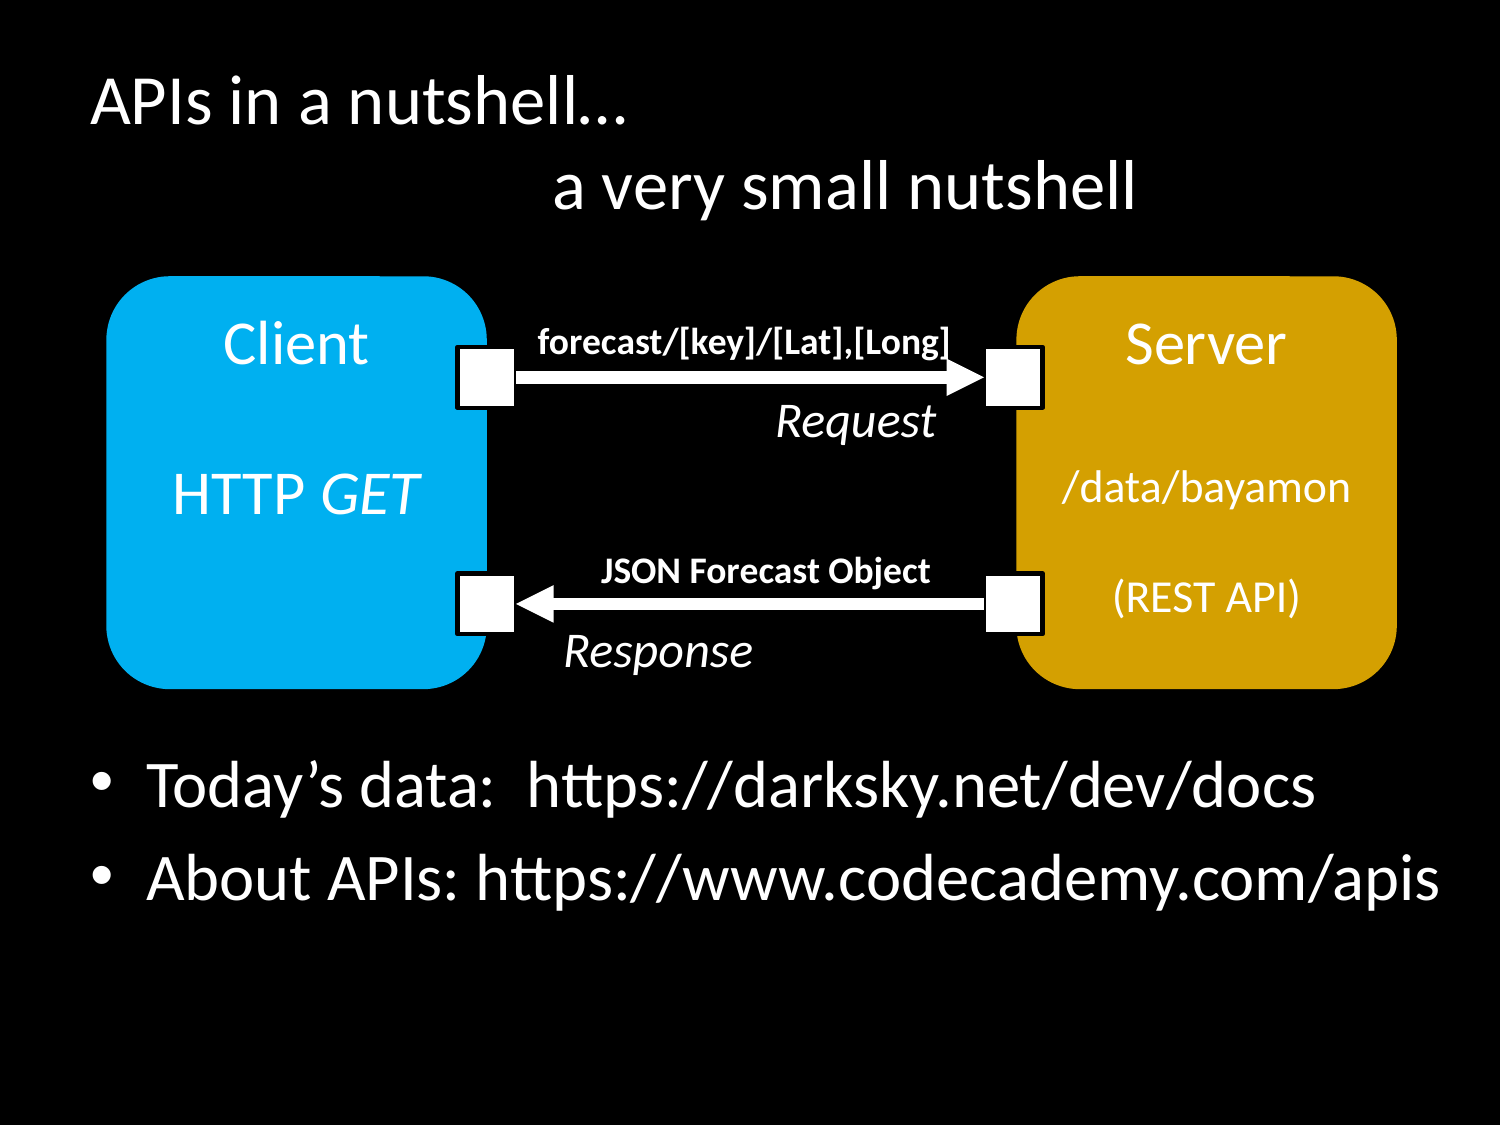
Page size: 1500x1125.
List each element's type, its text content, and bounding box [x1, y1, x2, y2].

list Today’s data: https://darksky.net/dev/docs About APIs: https://www.codecademy.com/apis [75, 732, 1467, 1005]
text_box [455, 571, 518, 636]
text_box Request [760, 379, 1002, 455]
text_box forecast/[key]/[Lat],[Long] [522, 310, 967, 370]
text_box Response [548, 612, 790, 685]
text_box Server /data/bayamon (REST API) [1014, 274, 1399, 692]
text_box [982, 345, 1045, 410]
text_box Client HTTP GET [104, 274, 489, 692]
text_box [455, 345, 518, 410]
text_box JSON Forecast Object [586, 538, 947, 599]
text_box [982, 571, 1045, 636]
title APIs in a nutshell… a very small nutshell [75, 45, 1425, 233]
